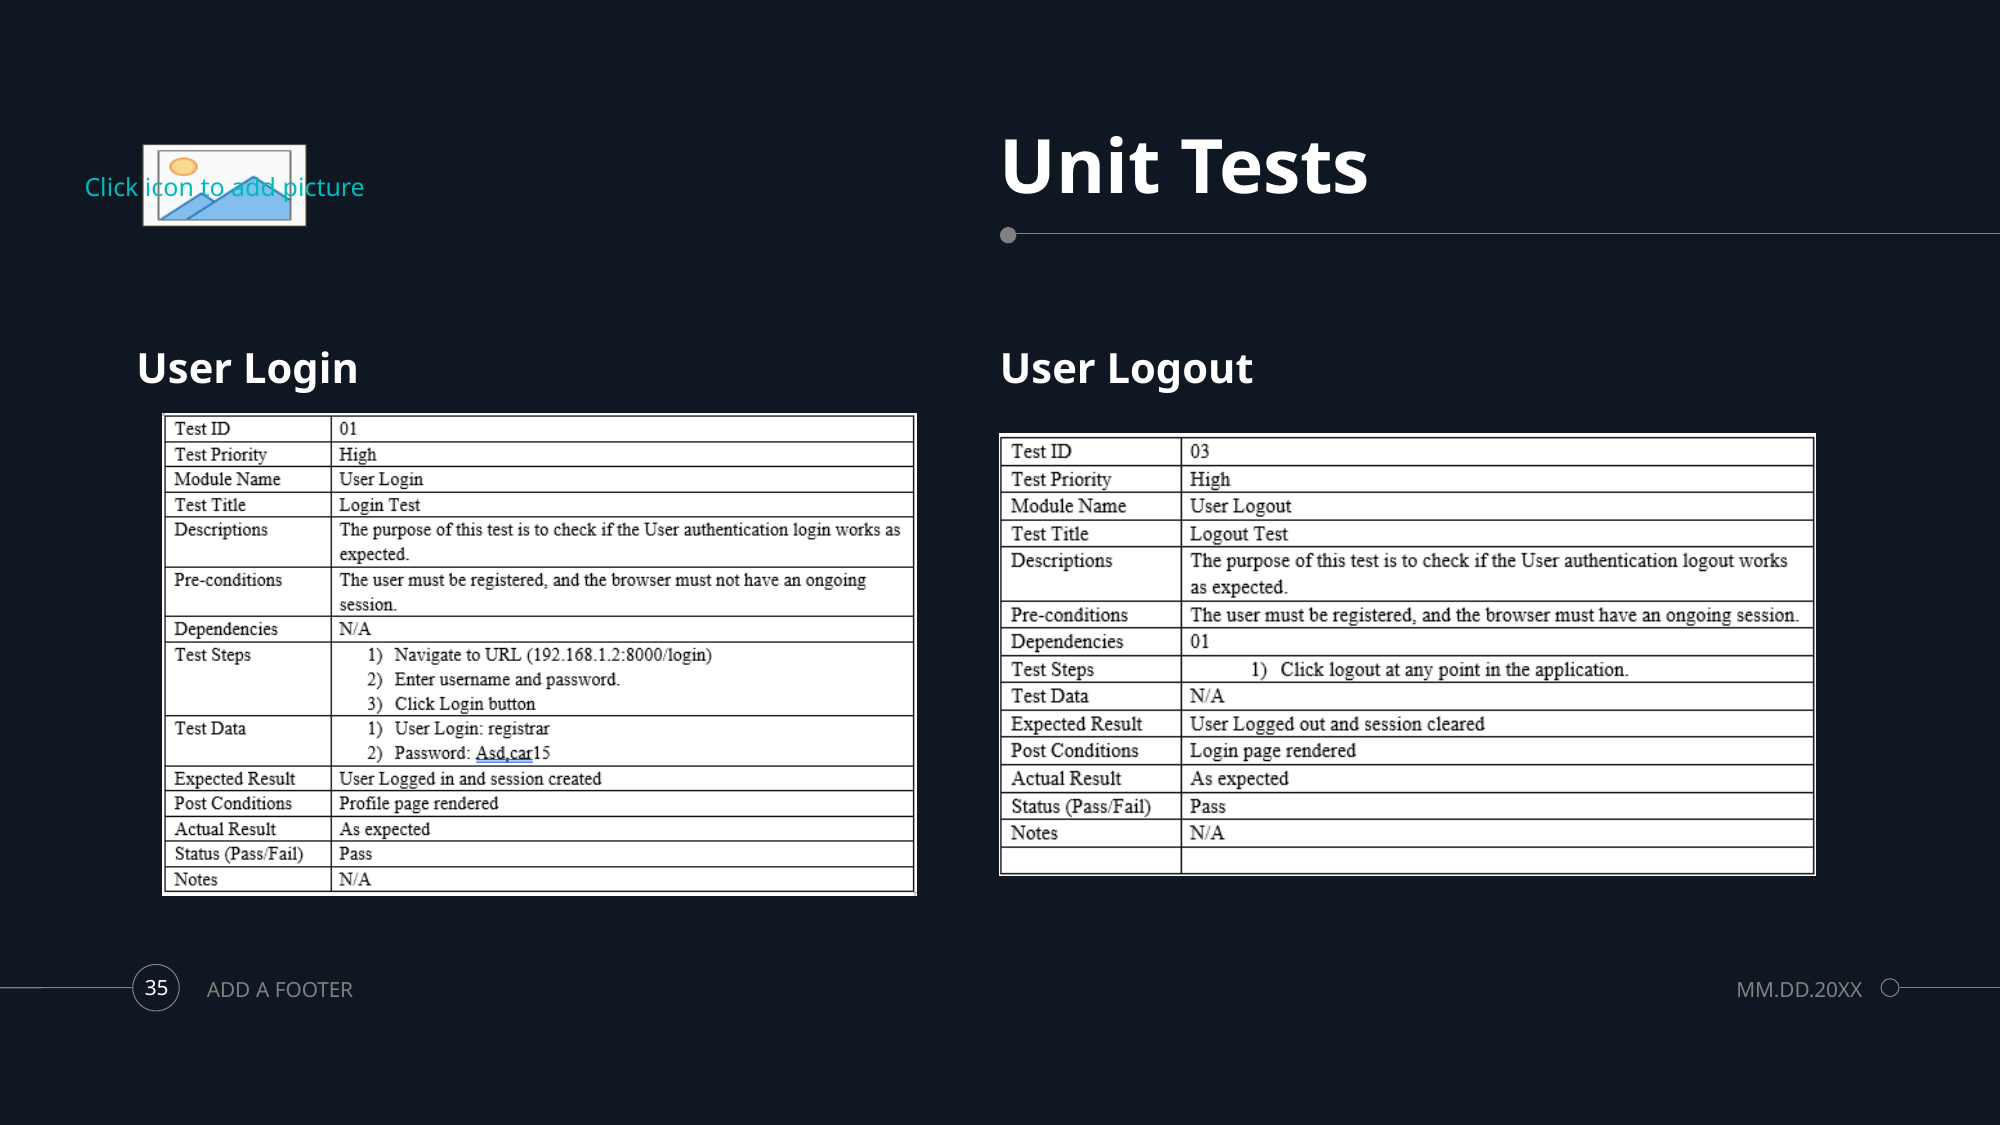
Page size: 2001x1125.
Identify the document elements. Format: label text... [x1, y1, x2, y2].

list User Logout [999, 333, 1479, 393]
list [999, 433, 1816, 876]
picture [136, 140, 314, 231]
slide_number 35 [127, 964, 186, 1014]
slide_number MM.DD.20XX [1643, 964, 1863, 1014]
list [162, 413, 917, 896]
list User Login [136, 333, 615, 393]
title Unit Tests [999, 116, 1872, 210]
footer ADD A FOOTER [191, 964, 671, 1014]
